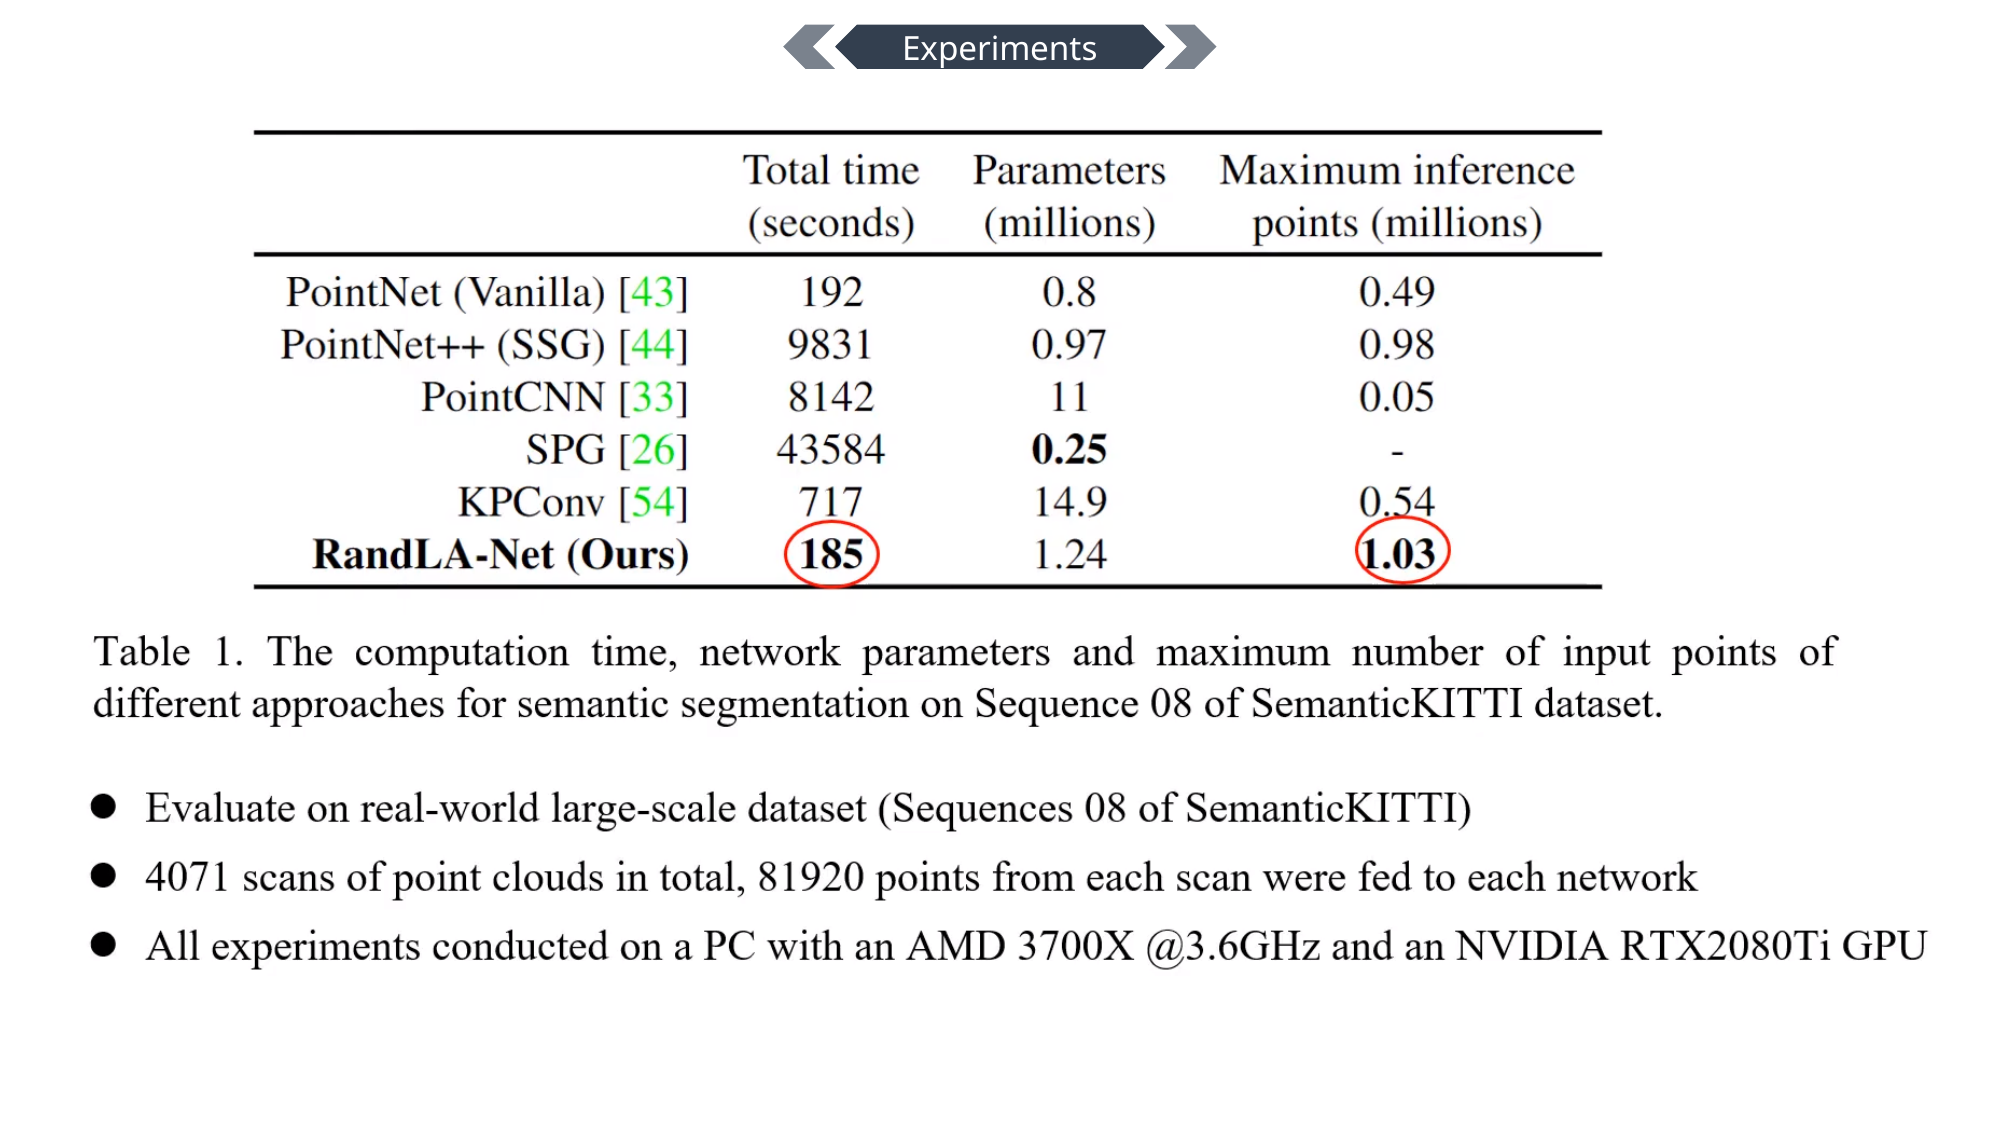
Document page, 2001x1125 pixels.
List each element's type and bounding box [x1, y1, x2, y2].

picture [62, 125, 1938, 976]
text_box [783, 24, 1217, 69]
